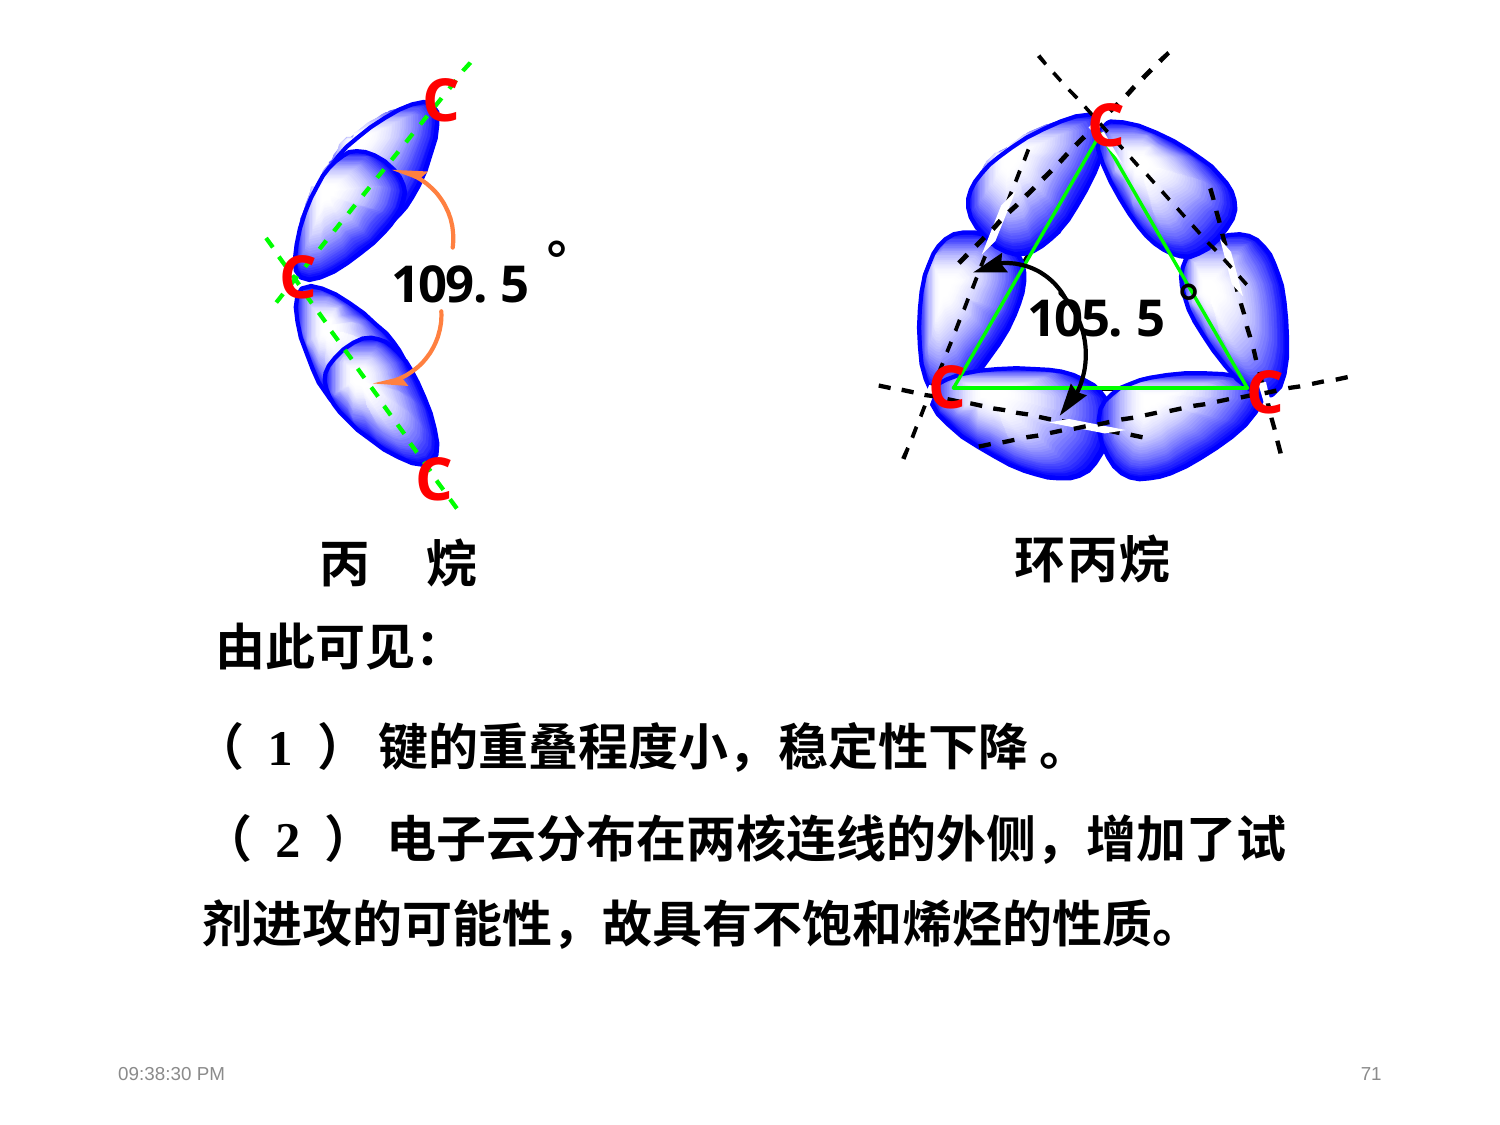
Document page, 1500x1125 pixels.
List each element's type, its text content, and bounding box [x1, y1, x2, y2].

text_box 由此可见： [200, 608, 481, 684]
slide_number 71 [1059, 1042, 1397, 1103]
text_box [249, 37, 1363, 595]
text_box （ 1 ） 键的重叠程度小，稳定性下降 。 [179, 708, 1105, 783]
text_box （ 2 ） 电子云分布在两核连线的外侧，增加了试 剂进攻的可能性，故具有不饱和烯烃的性质。 [187, 800, 1400, 960]
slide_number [103, 1042, 441, 1103]
